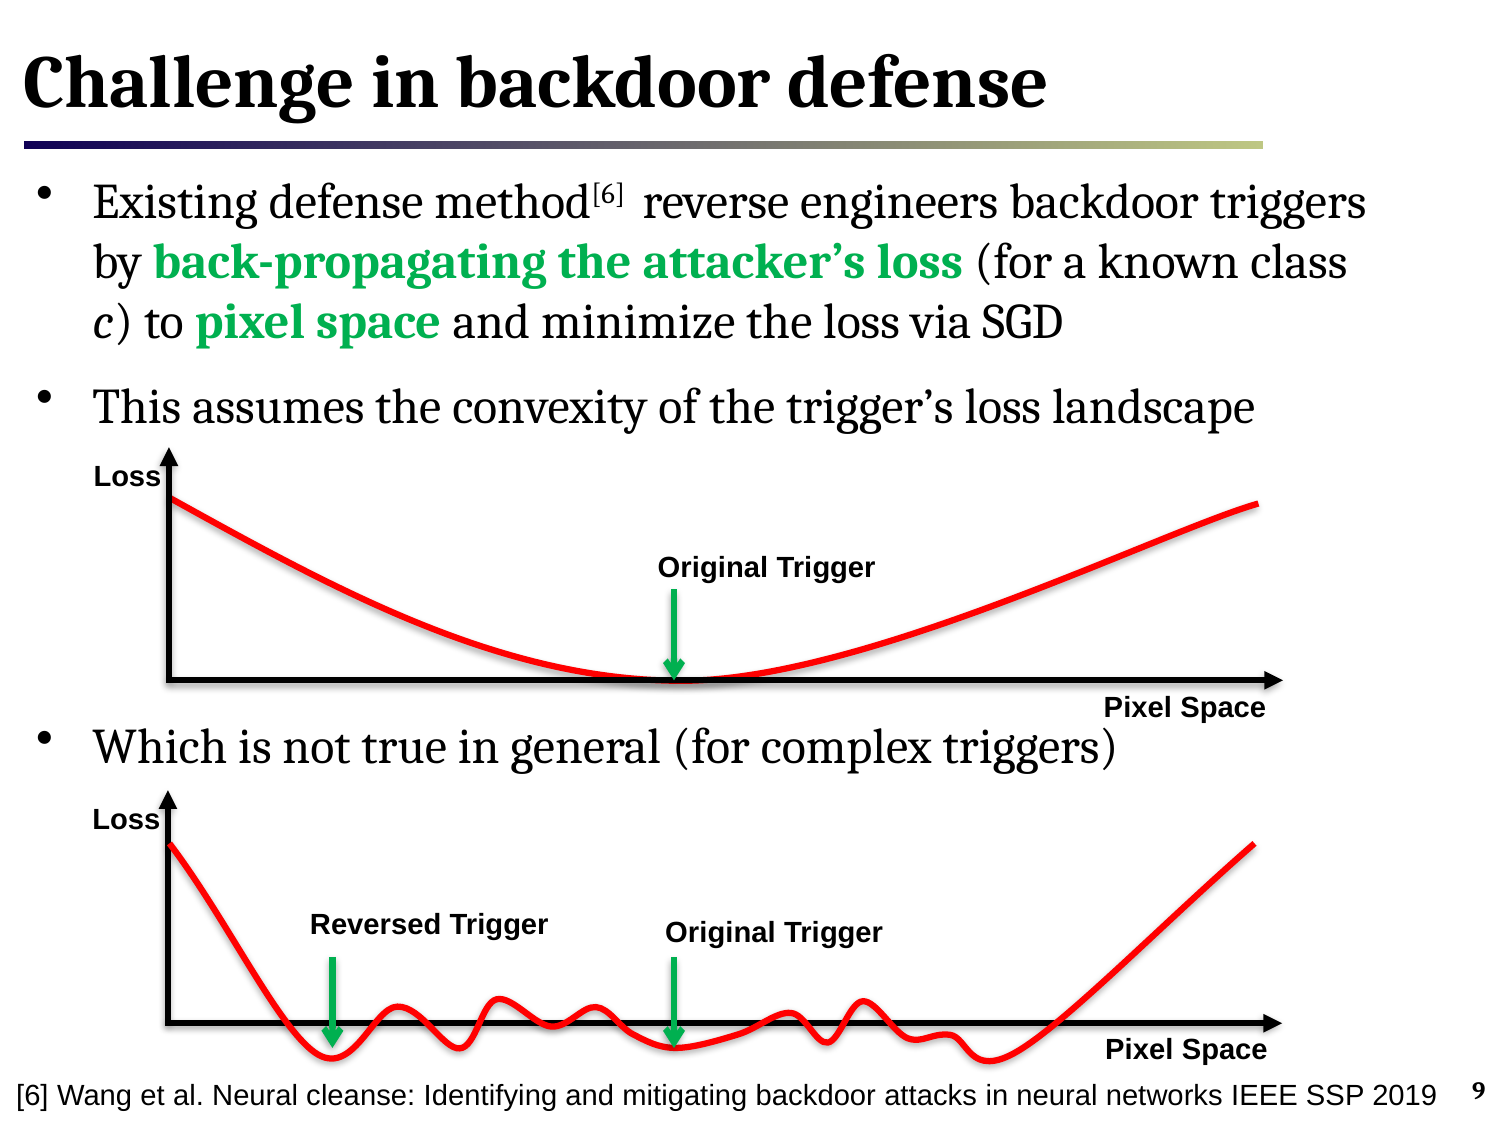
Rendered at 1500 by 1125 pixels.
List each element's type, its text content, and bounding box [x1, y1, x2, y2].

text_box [77, 446, 1284, 732]
text_box Existing defense method[6] reverse engineers backdoor triggers by back-propagating the attacker’s loss (for a known class c) to pixel space and minimize the loss via SGD This assumes the convexity of the trigger’s loss landscape Which is not true in general (for complex triggers) [21, 160, 1414, 1069]
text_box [76, 789, 1284, 1074]
title Challenge in backdoor defense [8, 30, 1277, 125]
text_box [6] Wang et al. Neural cleanse: Identifying and mitigating backdoor attacks in neural networks IEEE SSP 2019 [1, 1069, 1455, 1119]
